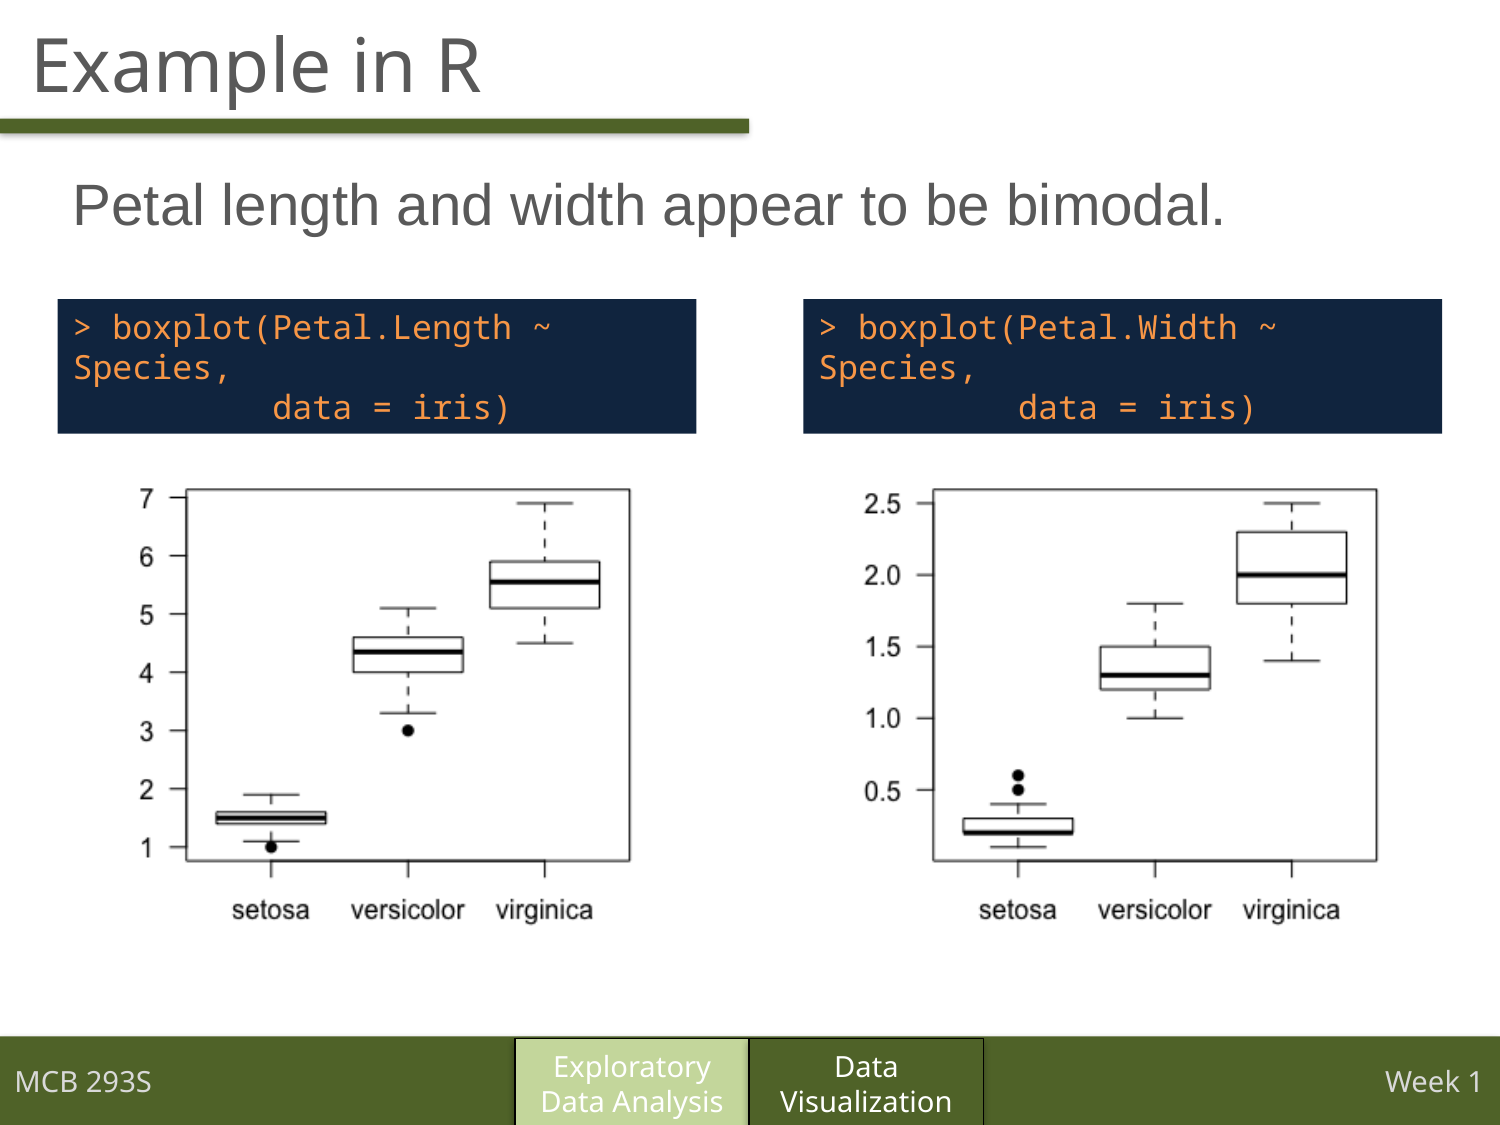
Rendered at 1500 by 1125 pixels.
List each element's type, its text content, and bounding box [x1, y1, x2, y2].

picture [55, 359, 697, 1024]
picture [803, 359, 1444, 1024]
title Example in R [15, 0, 1485, 126]
text_box > boxplot(Petal.Width ~ Species, data = iris) [803, 299, 1443, 359]
text_box [0, 118, 750, 134]
list Petal length and width appear to be bimodal. [57, 159, 1443, 280]
text_box [0, 1036, 1500, 1125]
text_box Exploratory Data Analysis [514, 1038, 747, 1125]
text_box Week 1 [1369, 1056, 1499, 1106]
text_box > boxplot(Petal.Length ~ Species, data = iris) [57, 299, 697, 359]
text_box Data Visualization [749, 1038, 984, 1125]
text_box MCB 293S [0, 1056, 167, 1106]
